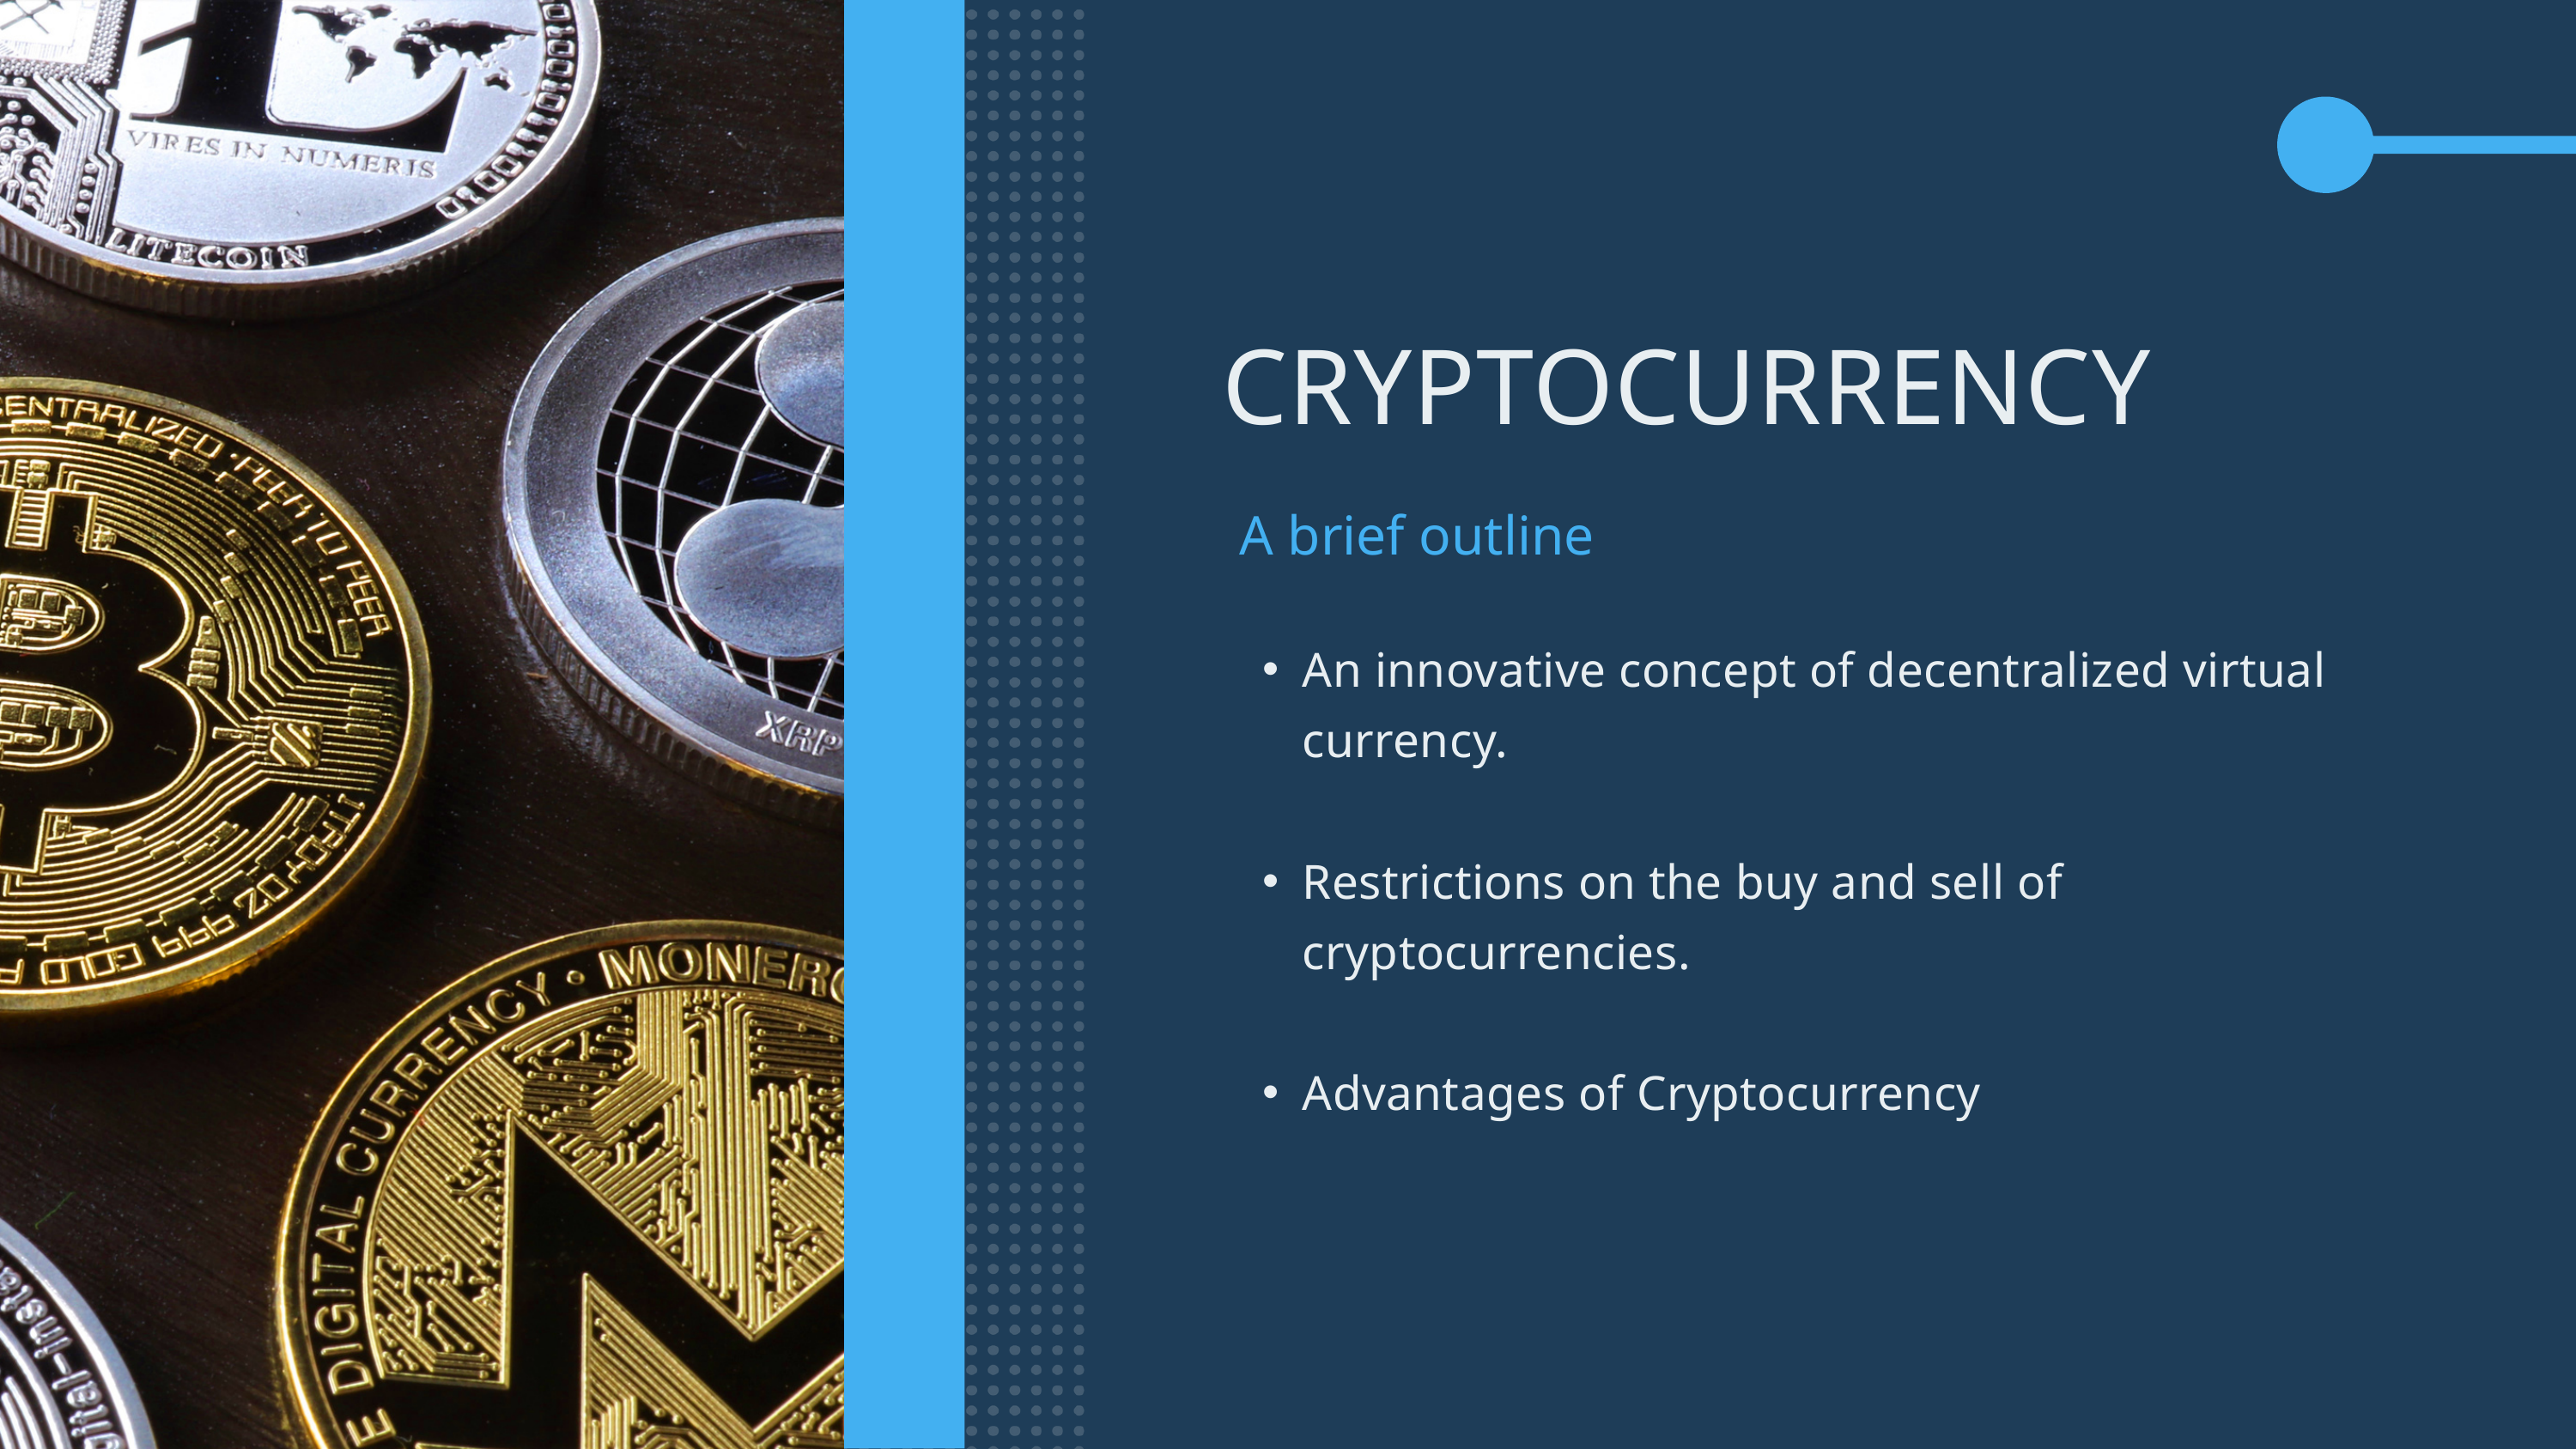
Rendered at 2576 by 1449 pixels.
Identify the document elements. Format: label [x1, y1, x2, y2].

picture [0, 0, 1093, 1449]
text_box [1222, 314, 2432, 1185]
text_box [2276, 84, 2576, 205]
